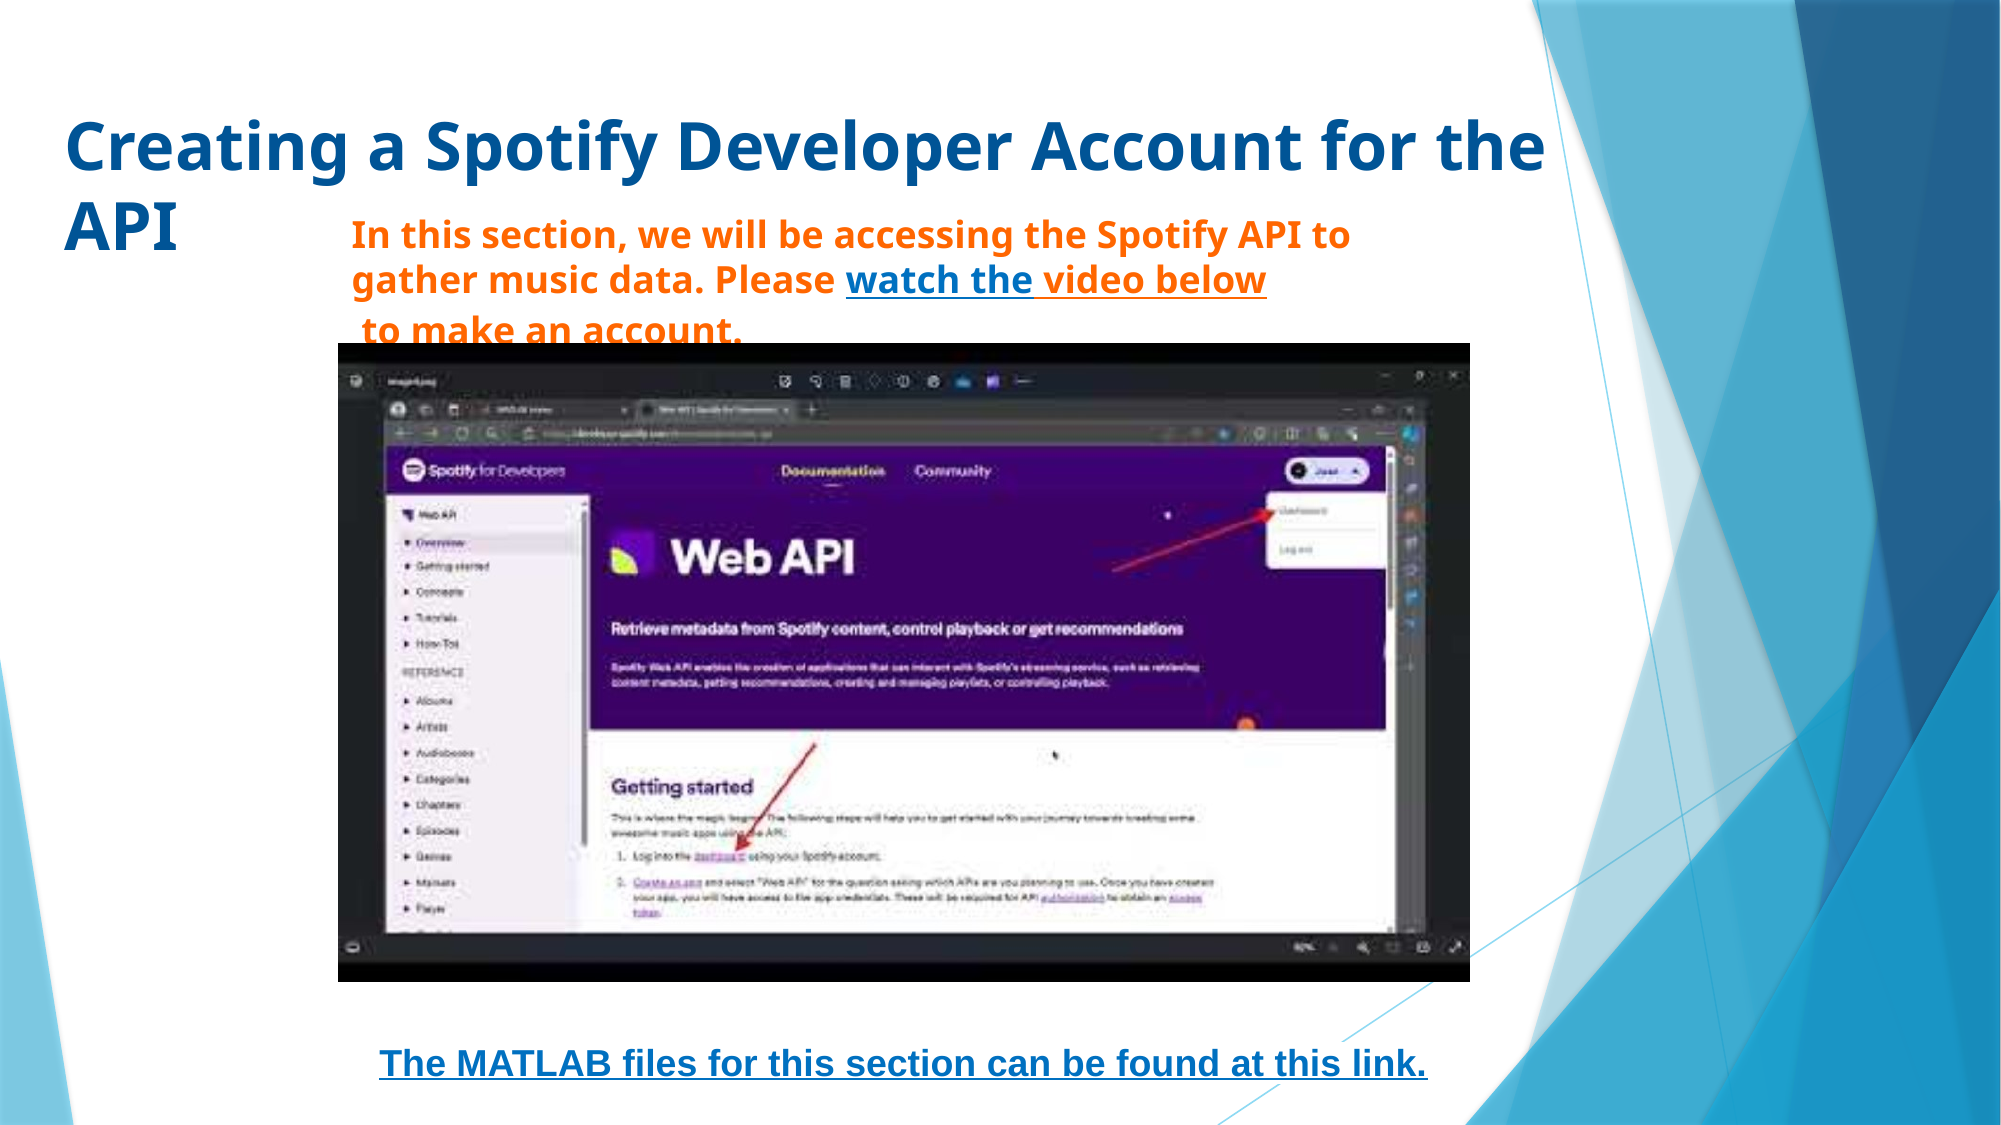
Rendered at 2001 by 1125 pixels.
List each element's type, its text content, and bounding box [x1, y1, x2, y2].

title Creating a Spotify Developer Account for the API [49, 95, 1636, 313]
list In this section, we will be accessing the Spotify API to gather music data. Please watch the video below to make an account. [336, 203, 1470, 342]
text_box The MATLAB files for this section can be found at this link. [183, 1024, 1624, 1091]
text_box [337, 341, 1472, 984]
